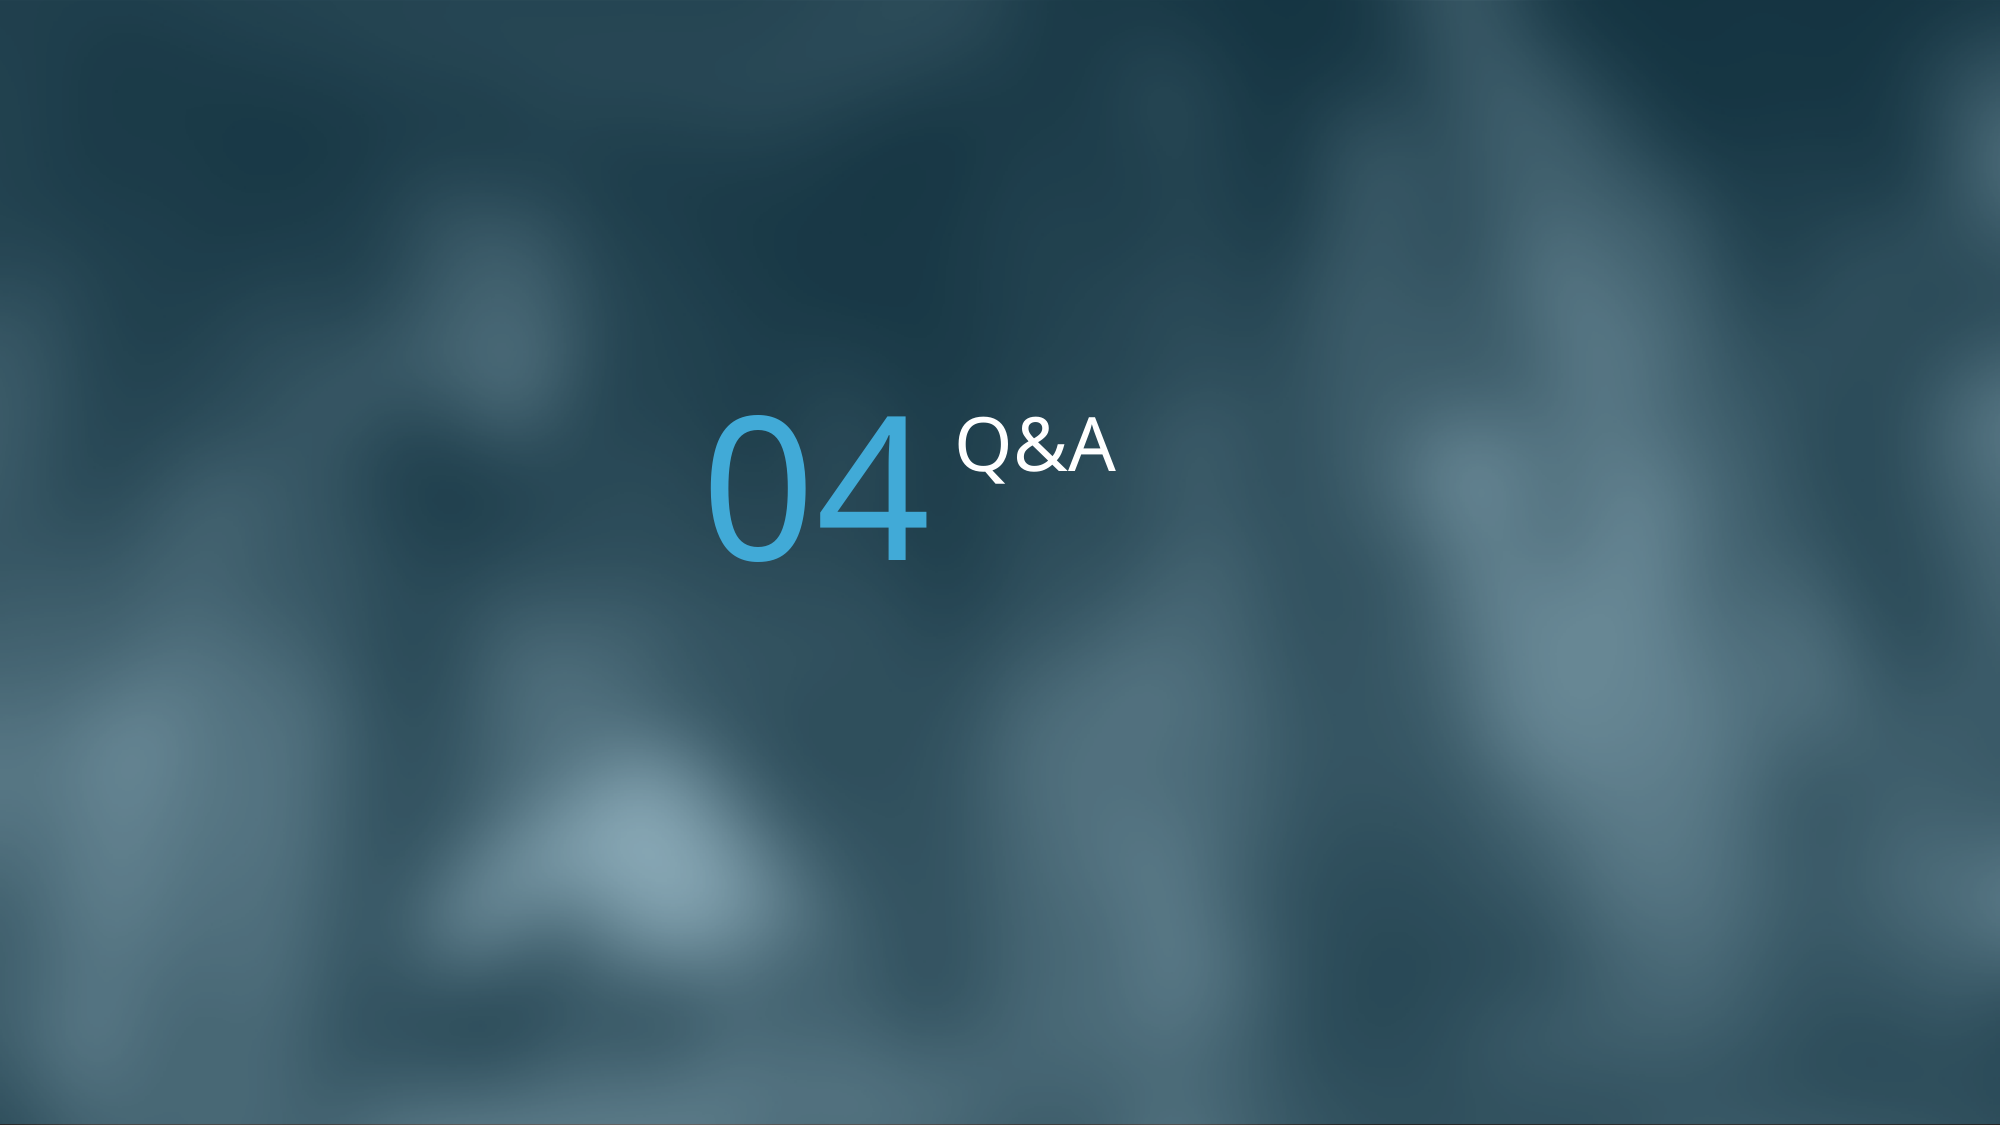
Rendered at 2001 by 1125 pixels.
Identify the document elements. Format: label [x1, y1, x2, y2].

text_box [689, 353, 1142, 611]
